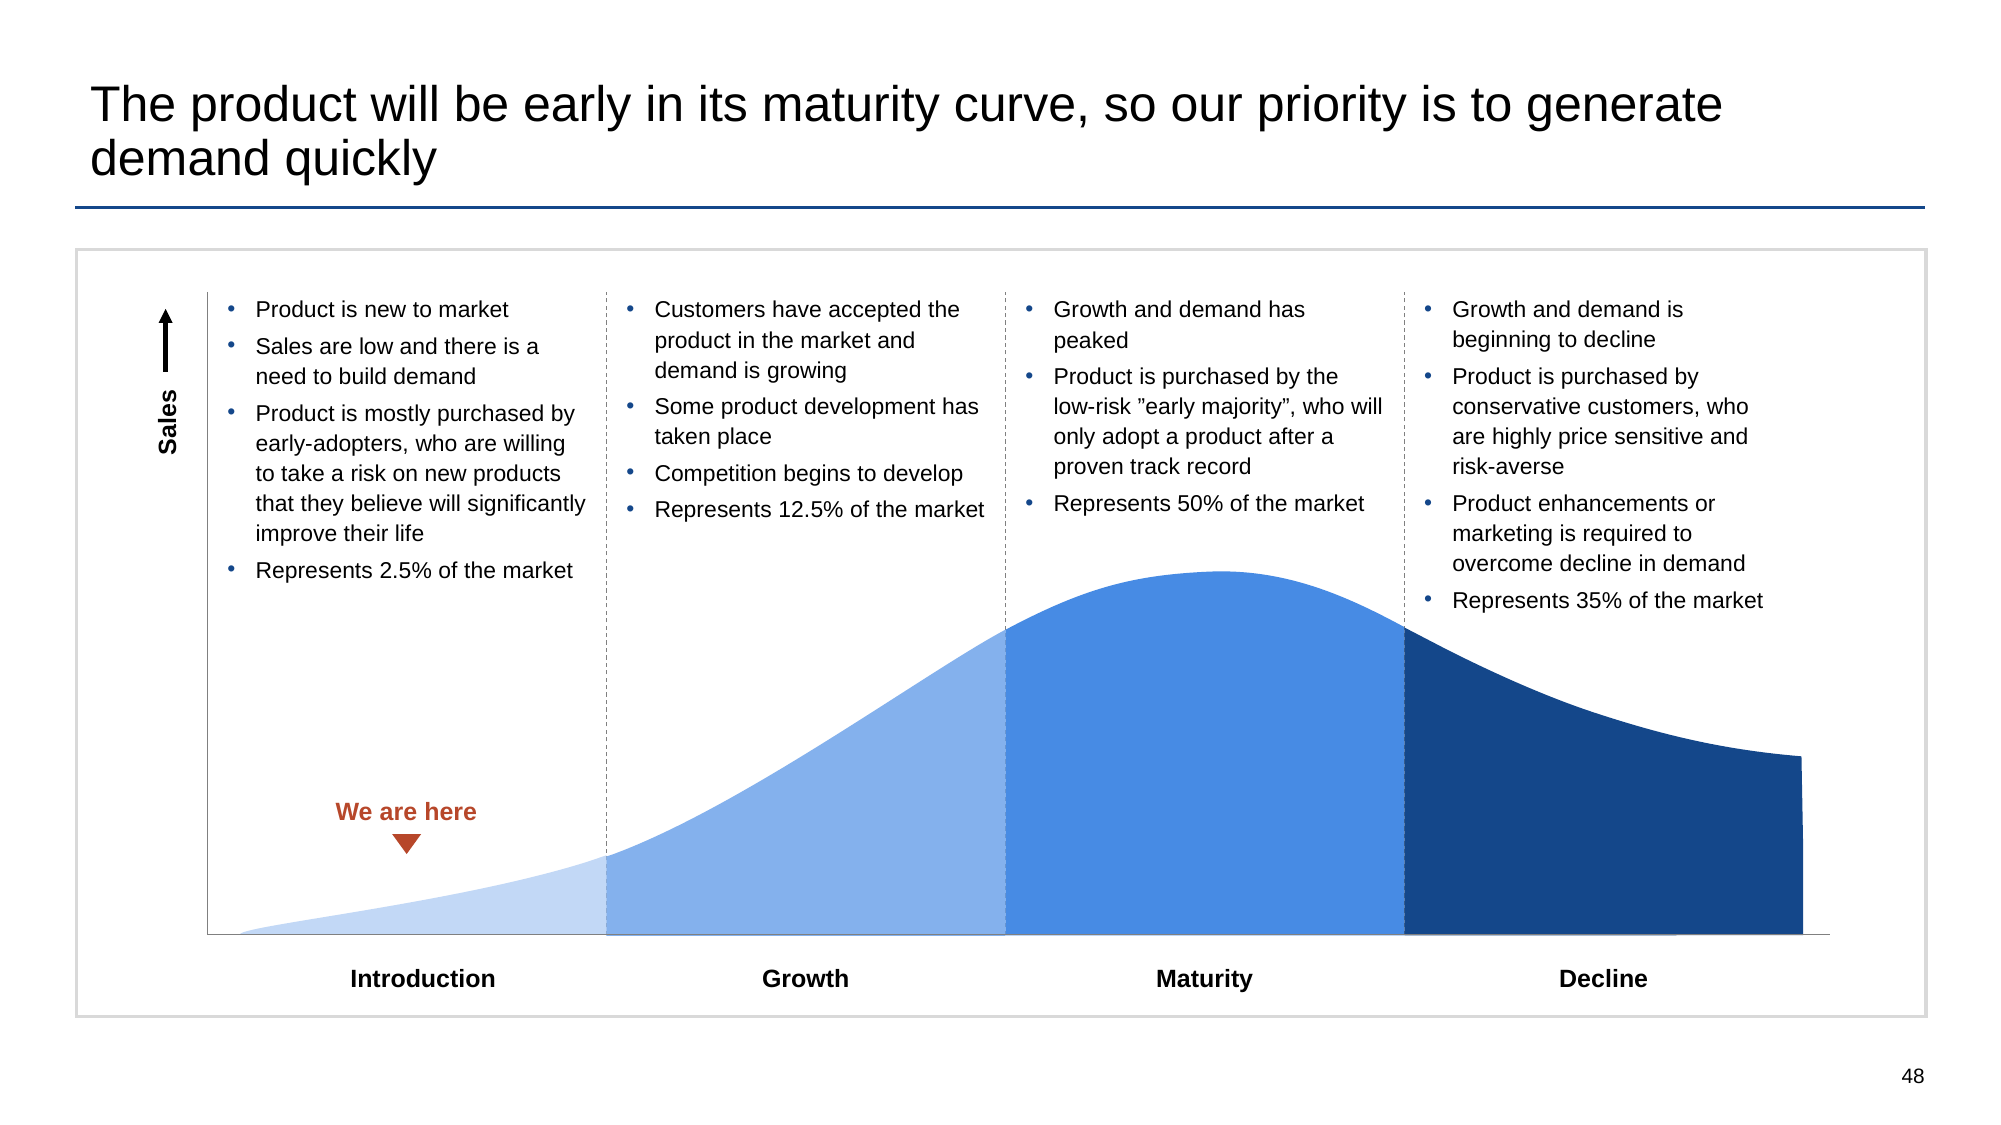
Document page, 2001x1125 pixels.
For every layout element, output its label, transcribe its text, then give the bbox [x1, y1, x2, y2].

text_box Product is new to market Sales are low and there is a need to build demand Product is mostly purchased by early-adopters, who are willing to take a risk on new products that they believe will significantly improve their life Represents 2.5% of the market [227, 291, 588, 442]
text_box [207, 291, 606, 935]
text_box [607, 449, 913, 571]
title The product will be early in its maturity curve, so our priority is to generate demand quickly [75, 59, 1925, 194]
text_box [277, 792, 536, 854]
text_box Decline [1551, 959, 1657, 994]
text_box Growth and demand has peaked Product is purchased by the low-risk ”early majority”, who will only adopt a product after a proven track record Represents 50% of the market [1024, 291, 1385, 517]
text_box Sales [147, 388, 182, 456]
text_box Growth [758, 959, 854, 994]
text_box Introduction [344, 959, 502, 994]
text_box [1804, 924, 1831, 935]
text_box [76, 248, 1927, 1017]
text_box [239, 571, 1804, 936]
text_box Maturity [1152, 959, 1258, 994]
text_box Growth and demand is beginning to decline Product is purchased by conservative customers, who are highly price sensitive and risk-averse Product enhancements or marketing is required to overcome decline in demand Represents 35% of the market [1423, 291, 1784, 571]
text_box Customers have accepted the product in the market and demand is growing Some product development has taken place Competition begins to develop Represents 12.5% of the market [625, 291, 986, 523]
